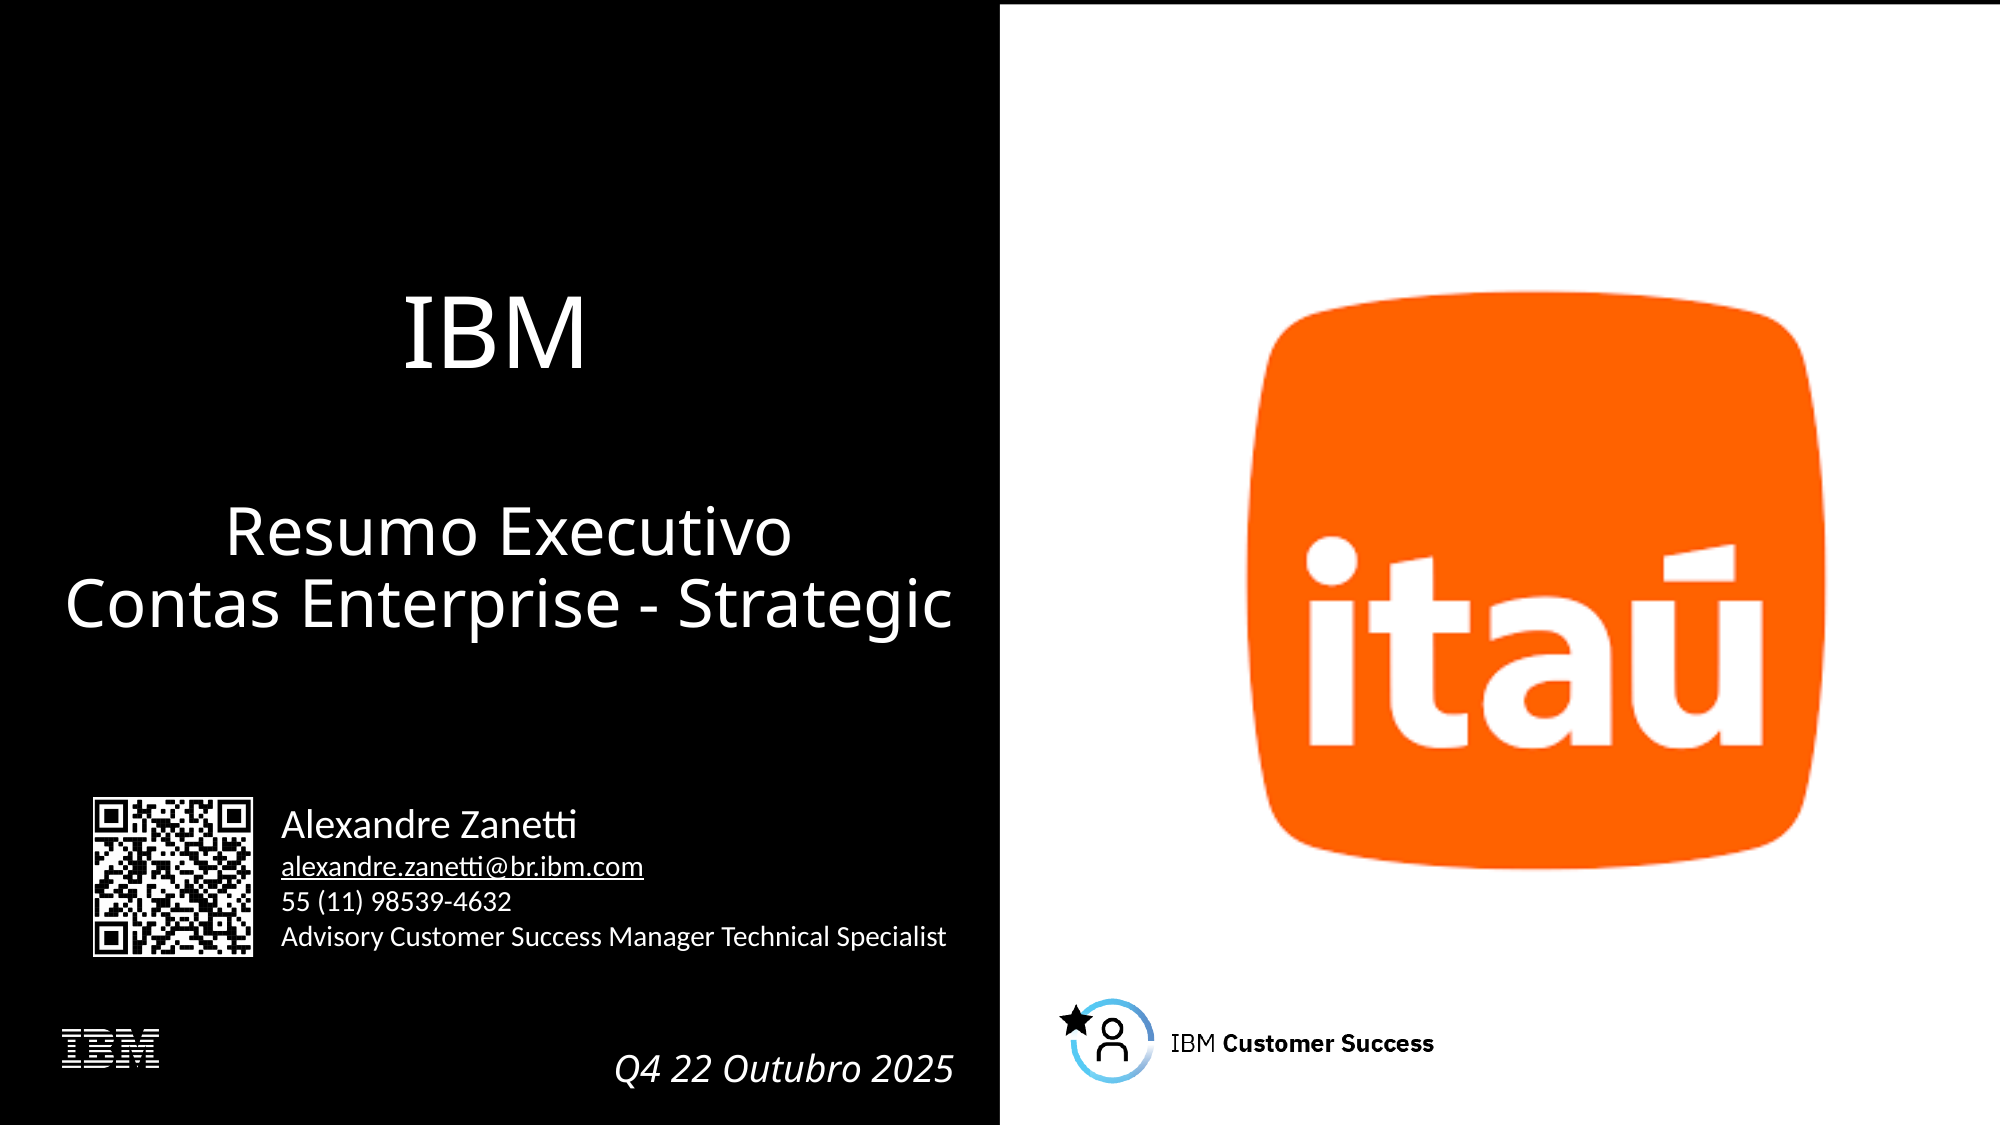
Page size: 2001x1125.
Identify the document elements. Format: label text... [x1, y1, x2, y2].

text_box Alexandre Zanetti alexandre.zanetti@br.ibm.com 55 (11) 98539-4632 Advisory Customer Success Manager Technical Specialist [266, 789, 963, 960]
title IBM Resumo Executivo Contas Enterprise - Strategic [48, 138, 971, 657]
picture [1235, 280, 1839, 883]
picture [93, 797, 254, 958]
picture [62, 1029, 159, 1068]
text_box Q4 22 Outubro 2025 [598, 1037, 970, 1098]
picture [1050, 982, 1445, 1100]
